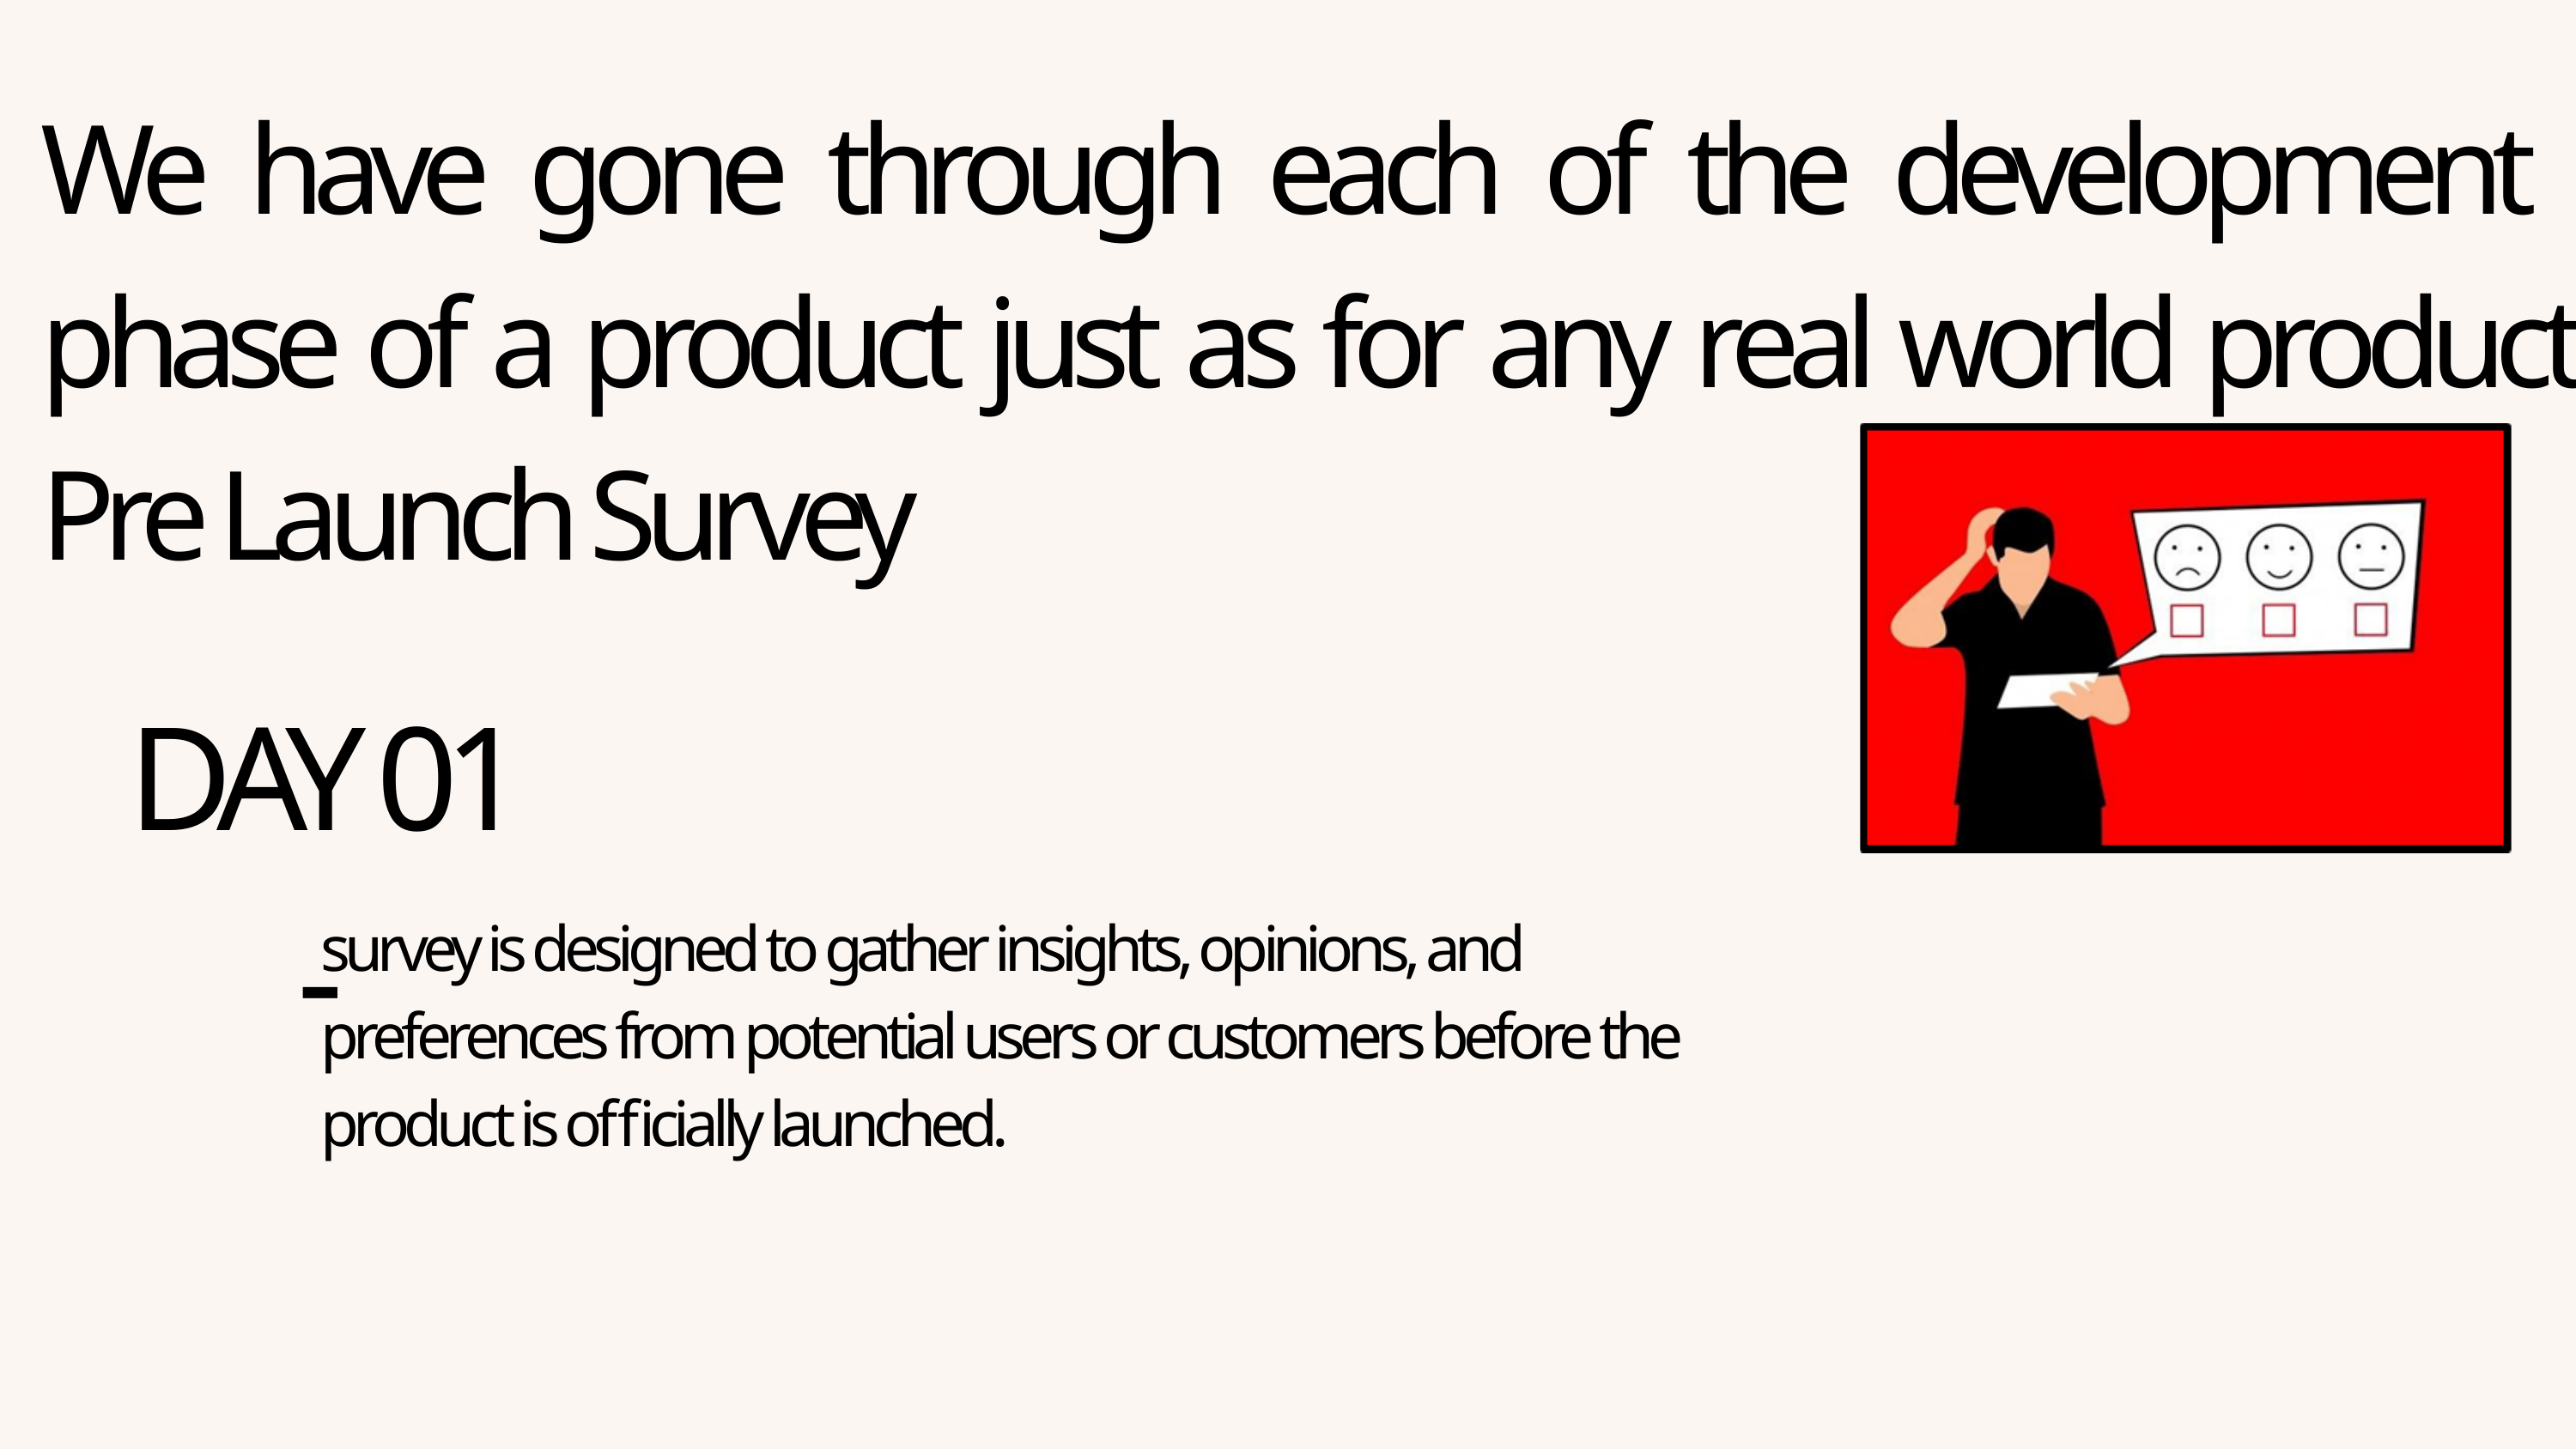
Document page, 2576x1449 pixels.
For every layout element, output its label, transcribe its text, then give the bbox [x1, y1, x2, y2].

text_box [1860, 585, 2512, 854]
text_box survey is designed to gather insights, opinions, and preferences from potential users or customers before the product is officially launched. [320, 895, 1679, 1160]
text_box DAY 01 - [99, 658, 543, 1060]
text_box We have gone through each of the development phase of a product just as for any real world product Pre Launch Survey [40, 66, 2576, 585]
